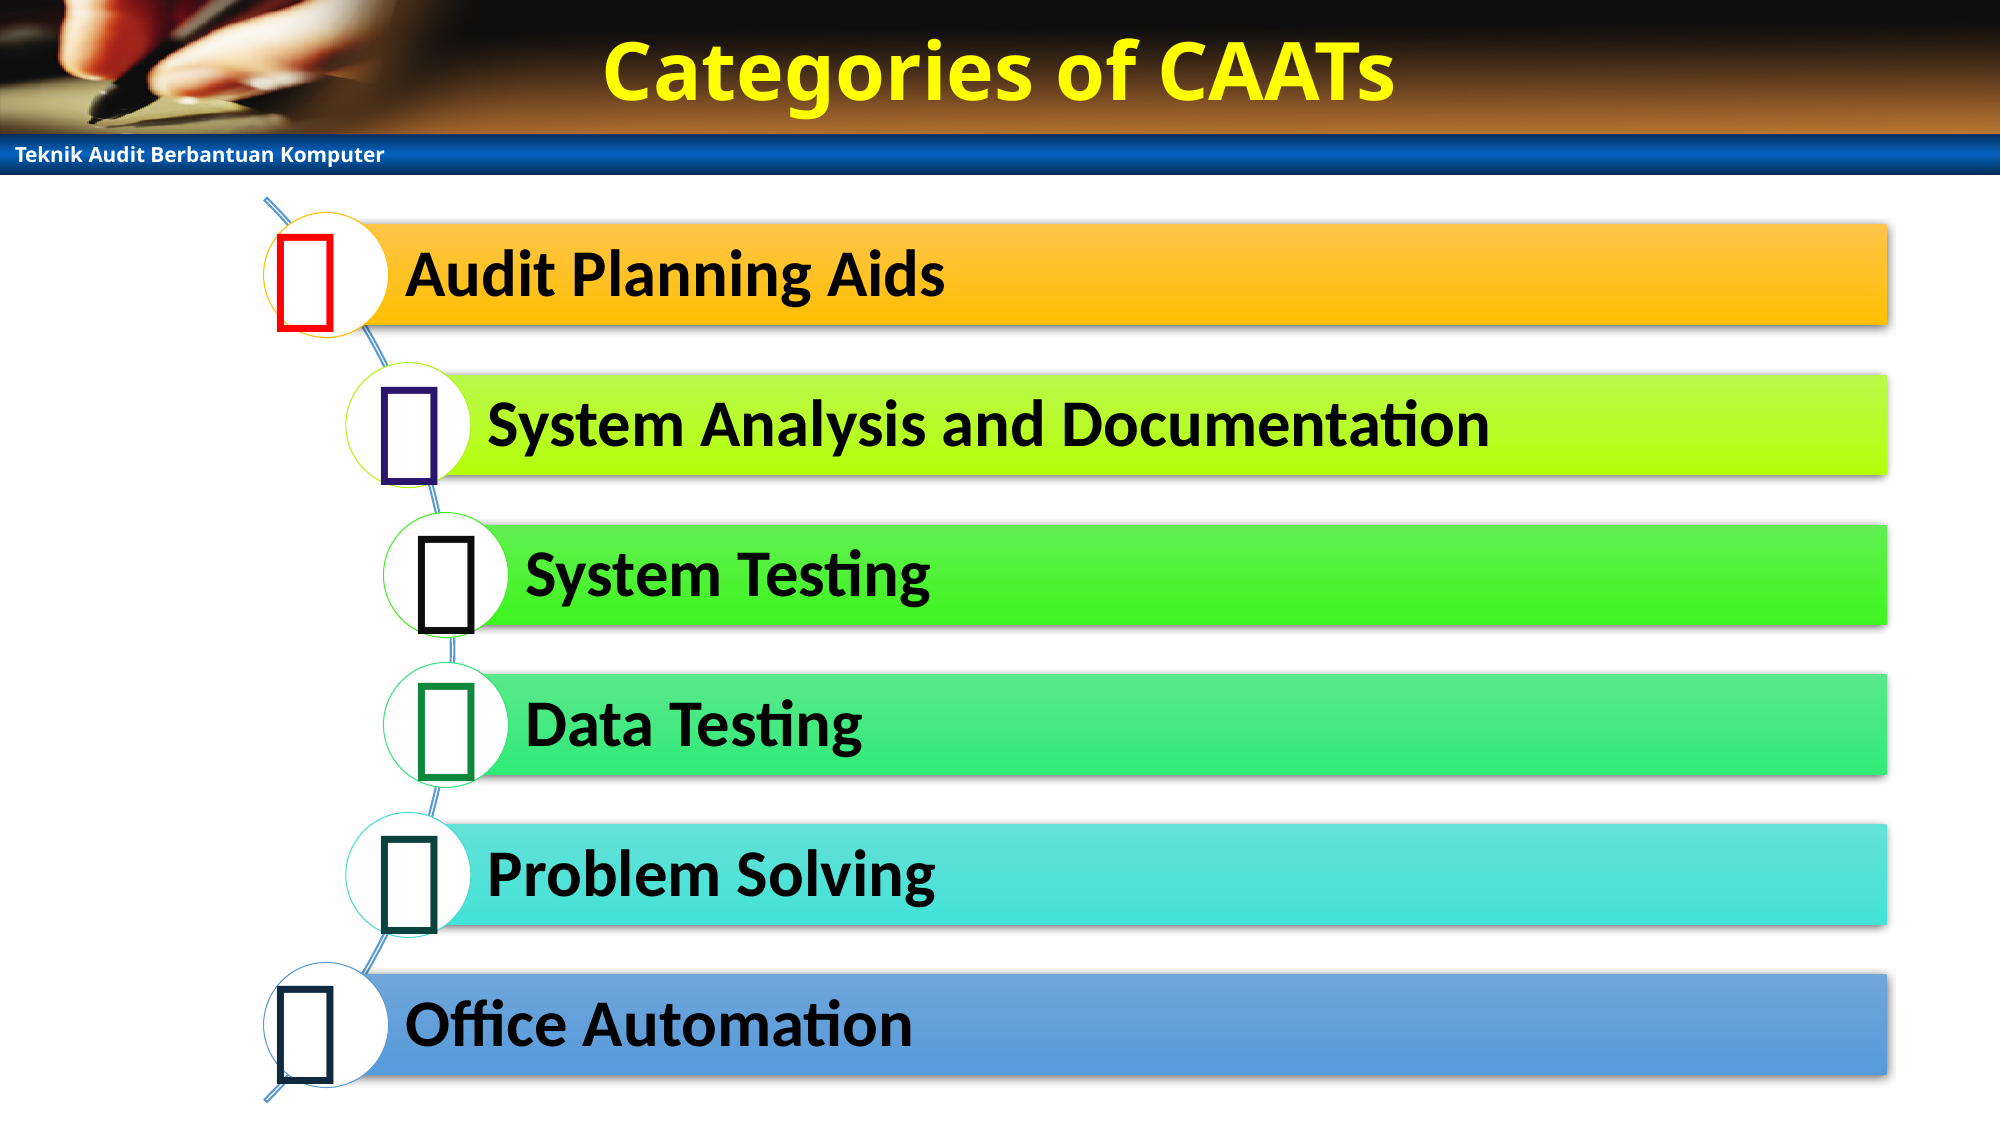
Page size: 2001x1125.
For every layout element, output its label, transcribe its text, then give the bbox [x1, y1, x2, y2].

title Categories of CAATs [137, 23, 1863, 126]
picture [0, 0, 2000, 134]
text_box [249, 174, 1900, 1125]
